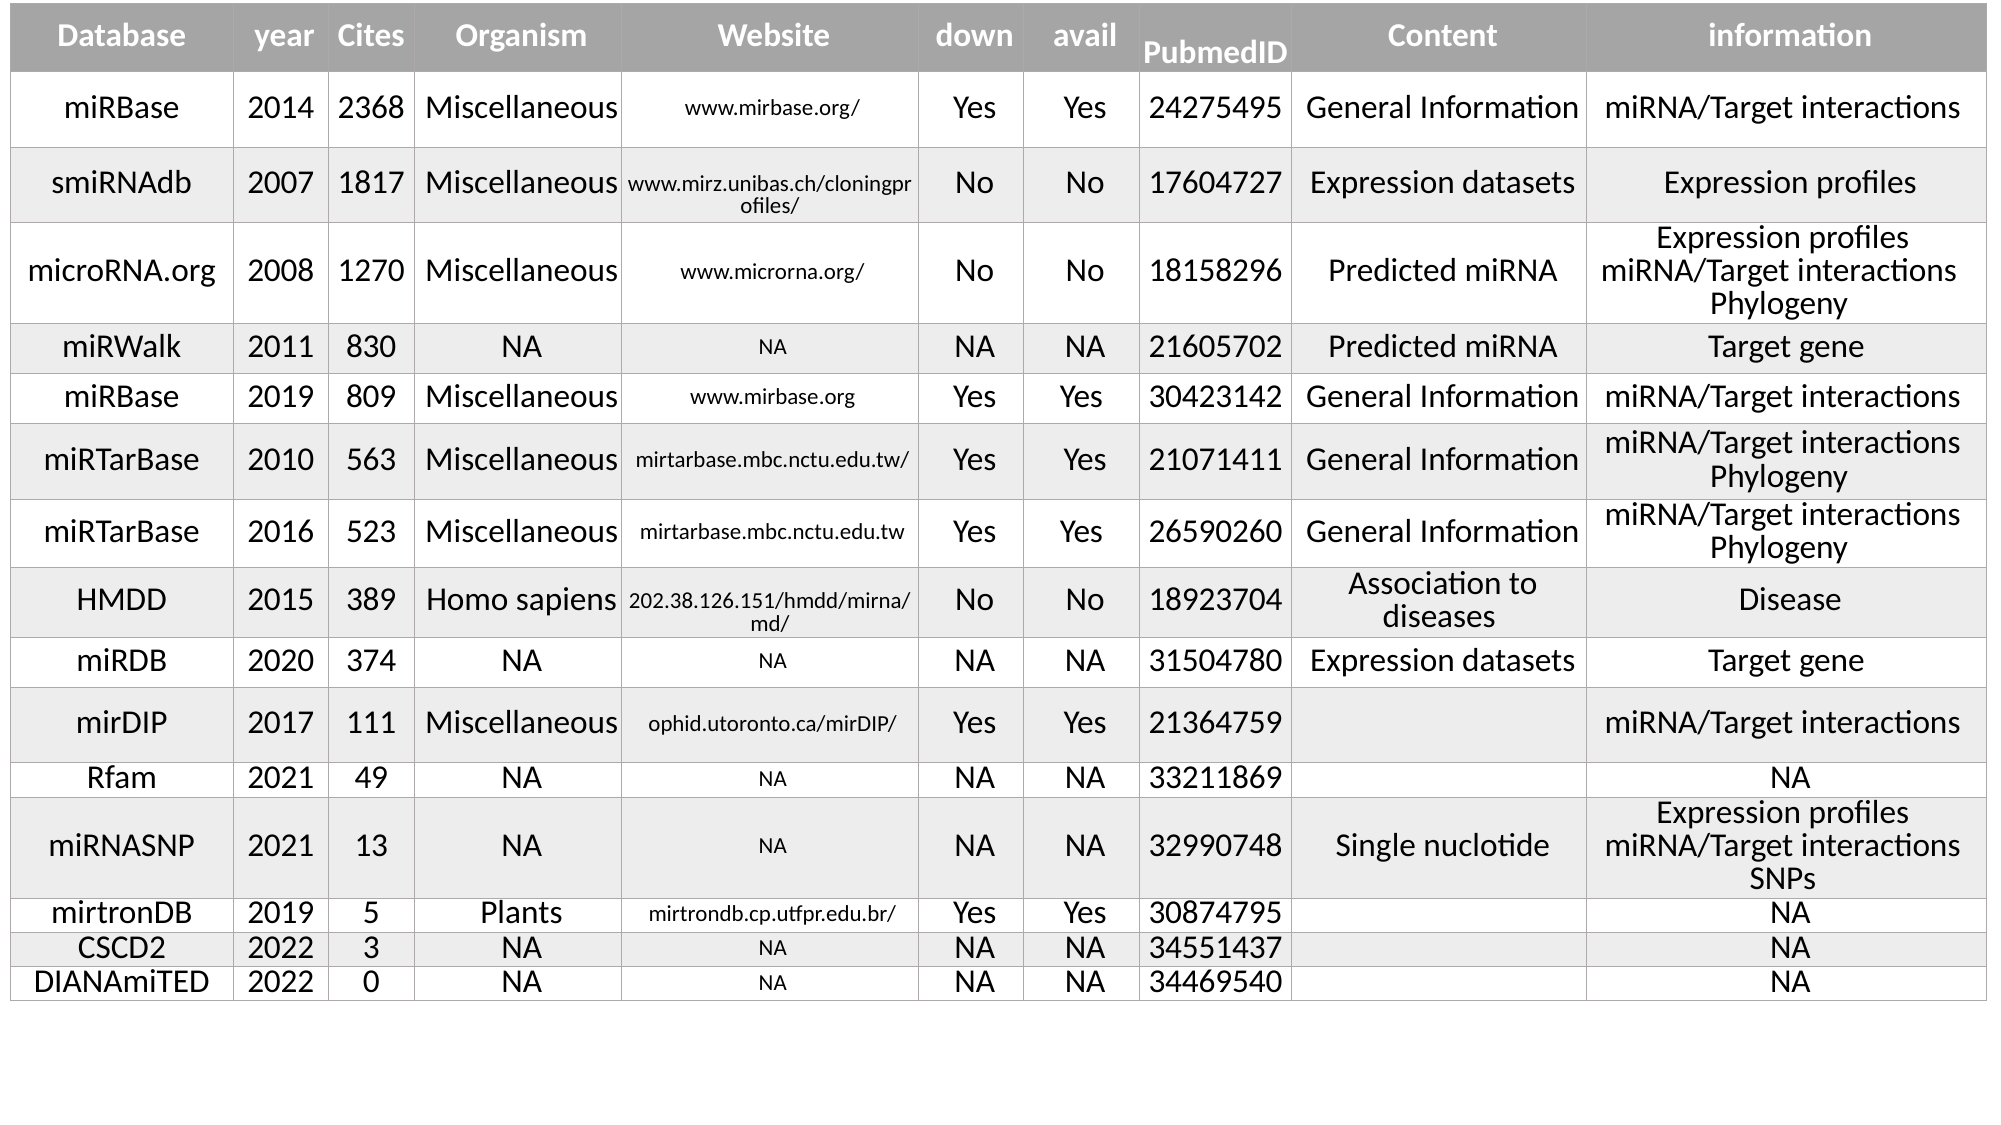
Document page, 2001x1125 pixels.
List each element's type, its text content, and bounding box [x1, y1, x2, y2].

table_cell 0 [329, 967, 414, 1000]
table_cell 1270 [329, 223, 414, 323]
table_cell mirDIP [11, 688, 233, 762]
table_cell 2020 [234, 638, 328, 687]
table_cell [1292, 899, 1586, 932]
table_cell 26590260 [1140, 500, 1291, 567]
table_cell [1292, 967, 1586, 1000]
table_cell 33211869 [1140, 763, 1291, 797]
table_cell NA [1024, 763, 1139, 797]
table_cell 2015 [234, 568, 328, 637]
table_cell NA [919, 967, 1023, 1000]
table_header Organism [415, 4, 621, 71]
table_cell 1817 [329, 148, 414, 222]
table_cell 5 [329, 899, 414, 932]
table_cell miRBase [11, 374, 233, 423]
table_cell Miscellaneous [415, 688, 621, 762]
table_cell miRNA/Target interactions [1587, 72, 1986, 147]
table_cell 18158296 [1140, 223, 1291, 323]
table_cell miRNA/Target interactions [1587, 688, 1986, 762]
table_cell NA [1587, 933, 1986, 966]
table_cell 34469540 [1140, 967, 1291, 1000]
table_cell NA [1024, 798, 1139, 898]
table_cell 202.38.126.151/hmdd/mirna/md/ [622, 568, 918, 637]
table_cell Yes [919, 899, 1023, 932]
table_cell 2022 [234, 933, 328, 966]
table_cell NA [622, 933, 918, 966]
table_cell NA [415, 763, 621, 797]
table_header Cites [329, 4, 414, 71]
table_cell 2016 [234, 500, 328, 567]
table_cell Yes [1024, 899, 1139, 932]
table_header year [234, 4, 328, 71]
table_cell 49 [329, 763, 414, 797]
table_cell miRTarBase [11, 424, 233, 499]
table_cell 563 [329, 424, 414, 499]
table_cell Yes [919, 688, 1023, 762]
table_cell NA [415, 324, 621, 373]
table_cell General Information [1292, 72, 1586, 147]
table_cell 809 [329, 374, 414, 423]
table_cell Predicted miRNA [1292, 223, 1586, 323]
table_cell No [919, 148, 1023, 222]
table_cell mirtrondb.cp.utfpr.edu.br/ [622, 899, 918, 932]
table_cell DIANAmiTED [11, 967, 233, 1000]
table_cell www.microrna.org/ [622, 223, 918, 323]
table_cell Miscellaneous [415, 223, 621, 323]
table_cell Yes [919, 500, 1023, 567]
table_cell Yes [1024, 500, 1139, 567]
table_cell Miscellaneous [415, 500, 621, 567]
table_cell Association to diseases [1292, 568, 1586, 637]
table_cell Yes [1024, 424, 1139, 499]
table_cell mirtarbase.mbc.nctu.edu.tw/ [622, 424, 918, 499]
table_cell 2011 [234, 324, 328, 373]
table_cell Yes [1024, 72, 1139, 147]
table_cell Single nuclotide [1292, 798, 1586, 898]
table_cell miRNA/Target interactions Phylogeny [1587, 424, 1986, 499]
table_cell miRNASNP [11, 798, 233, 898]
table_cell Expression profiles [1587, 148, 1986, 222]
table_cell ophid.utoronto.ca/mirDIP/ [622, 688, 918, 762]
table_cell NA [919, 933, 1023, 966]
table_cell 13 [329, 798, 414, 898]
table_cell NA [415, 638, 621, 687]
table_cell NA [1587, 763, 1986, 797]
table_cell 2019 [234, 374, 328, 423]
table_cell microRNA.org [11, 223, 233, 323]
table_cell 2368 [329, 72, 414, 147]
table_cell Yes [1024, 374, 1139, 423]
table_cell Expression profiles miRNA/Target interactions SNPs [1587, 798, 1986, 898]
table_cell General Information [1292, 374, 1586, 423]
table_cell Target gene [1587, 638, 1986, 687]
table_cell NA [919, 324, 1023, 373]
table_cell Miscellaneous [415, 148, 621, 222]
table_cell NA [622, 798, 918, 898]
table_header down [919, 4, 1023, 71]
table_cell Expression profiles miRNA/Target interactions Phylogeny [1587, 223, 1986, 323]
table_cell 31504780 [1140, 638, 1291, 687]
table_cell Miscellaneous [415, 374, 621, 423]
table_cell Expression datasets [1292, 638, 1586, 687]
table_cell NA [622, 967, 918, 1000]
table_cell NA [919, 638, 1023, 687]
table_cell miRBase [11, 72, 233, 147]
table_cell miRDB [11, 638, 233, 687]
table_cell [1292, 688, 1586, 762]
table_cell NA [415, 967, 621, 1000]
table_cell NA [1024, 638, 1139, 687]
table_cell Target gene [1587, 324, 1986, 373]
table_cell 374 [329, 638, 414, 687]
table_cell NA [1587, 899, 1986, 932]
table_cell NA [415, 798, 621, 898]
table_cell 2008 [234, 223, 328, 323]
table_cell Disease [1587, 568, 1986, 637]
table_cell 2014 [234, 72, 328, 147]
table_cell 17604727 [1140, 148, 1291, 222]
table_cell General Information [1292, 500, 1586, 567]
table_cell [1292, 933, 1586, 966]
table_header PubmedID [1140, 4, 1291, 71]
table_cell smiRNAdb [11, 148, 233, 222]
table_cell Miscellaneous [415, 424, 621, 499]
table_cell mirtronDB [11, 899, 233, 932]
table_cell No [1024, 568, 1139, 637]
table_cell 21364759 [1140, 688, 1291, 762]
table_cell 523 [329, 500, 414, 567]
table_cell 24275495 [1140, 72, 1291, 147]
table_cell 30874795 [1140, 899, 1291, 932]
table_cell NA [1587, 967, 1986, 1000]
table_cell [1292, 763, 1586, 797]
table_cell 389 [329, 568, 414, 637]
table_cell 21605702 [1140, 324, 1291, 373]
table_cell NA [622, 638, 918, 687]
table_cell Yes [1024, 688, 1139, 762]
table_cell miRWalk [11, 324, 233, 373]
table_cell mirtarbase.mbc.nctu.edu.tw [622, 500, 918, 567]
table_cell NA [1024, 967, 1139, 1000]
table_cell 830 [329, 324, 414, 373]
table_cell NA [622, 324, 918, 373]
table_header avail [1024, 4, 1139, 71]
table_cell 2019 [234, 899, 328, 932]
table_cell 32990748 [1140, 798, 1291, 898]
table_header Content [1292, 4, 1586, 71]
table_cell No [919, 568, 1023, 637]
table_cell 2007 [234, 148, 328, 222]
table_cell NA [622, 763, 918, 797]
table_cell 21071411 [1140, 424, 1291, 499]
table_cell Plants [415, 899, 621, 932]
table_cell 2021 [234, 763, 328, 797]
table_cell General Information [1292, 424, 1586, 499]
table_cell 111 [329, 688, 414, 762]
table_cell NA [919, 798, 1023, 898]
table_cell 2010 [234, 424, 328, 499]
table_cell 18923704 [1140, 568, 1291, 637]
table_cell No [919, 223, 1023, 323]
table_cell www.mirz.unibas.ch/cloningprofiles/ [622, 148, 918, 222]
table_cell www.mirbase.org/ [622, 72, 918, 147]
table_cell miRNA/Target interactions [1587, 374, 1986, 423]
table_cell NA [1024, 933, 1139, 966]
table_cell Yes [919, 424, 1023, 499]
table_cell www.mirbase.org [622, 374, 918, 423]
table_cell miRTarBase [11, 500, 233, 567]
table_cell Yes [919, 374, 1023, 423]
table_cell NA [415, 933, 621, 966]
table_cell 30423142 [1140, 374, 1291, 423]
table_cell 2022 [234, 967, 328, 1000]
table_cell NA [1024, 324, 1139, 373]
table_cell miRNA/Target interactions Phylogeny [1587, 500, 1986, 567]
table_cell No [1024, 223, 1139, 323]
table_cell 34551437 [1140, 933, 1291, 966]
table_cell 2017 [234, 688, 328, 762]
table_cell Miscellaneous [415, 72, 621, 147]
table_cell Predicted miRNA [1292, 324, 1586, 373]
table_cell HMDD [11, 568, 233, 637]
table_header Database [11, 4, 233, 71]
table_cell Homo sapiens [415, 568, 621, 637]
table_cell 3 [329, 933, 414, 966]
table_cell Yes [919, 72, 1023, 147]
table_cell NA [919, 763, 1023, 797]
table_cell CSCD2 [11, 933, 233, 966]
table_header Website [622, 4, 918, 71]
table_header information [1587, 4, 1986, 71]
table_cell Rfam [11, 763, 233, 797]
table_cell Expression datasets [1292, 148, 1586, 222]
table_cell 2021 [234, 798, 328, 898]
table_cell No [1024, 148, 1139, 222]
